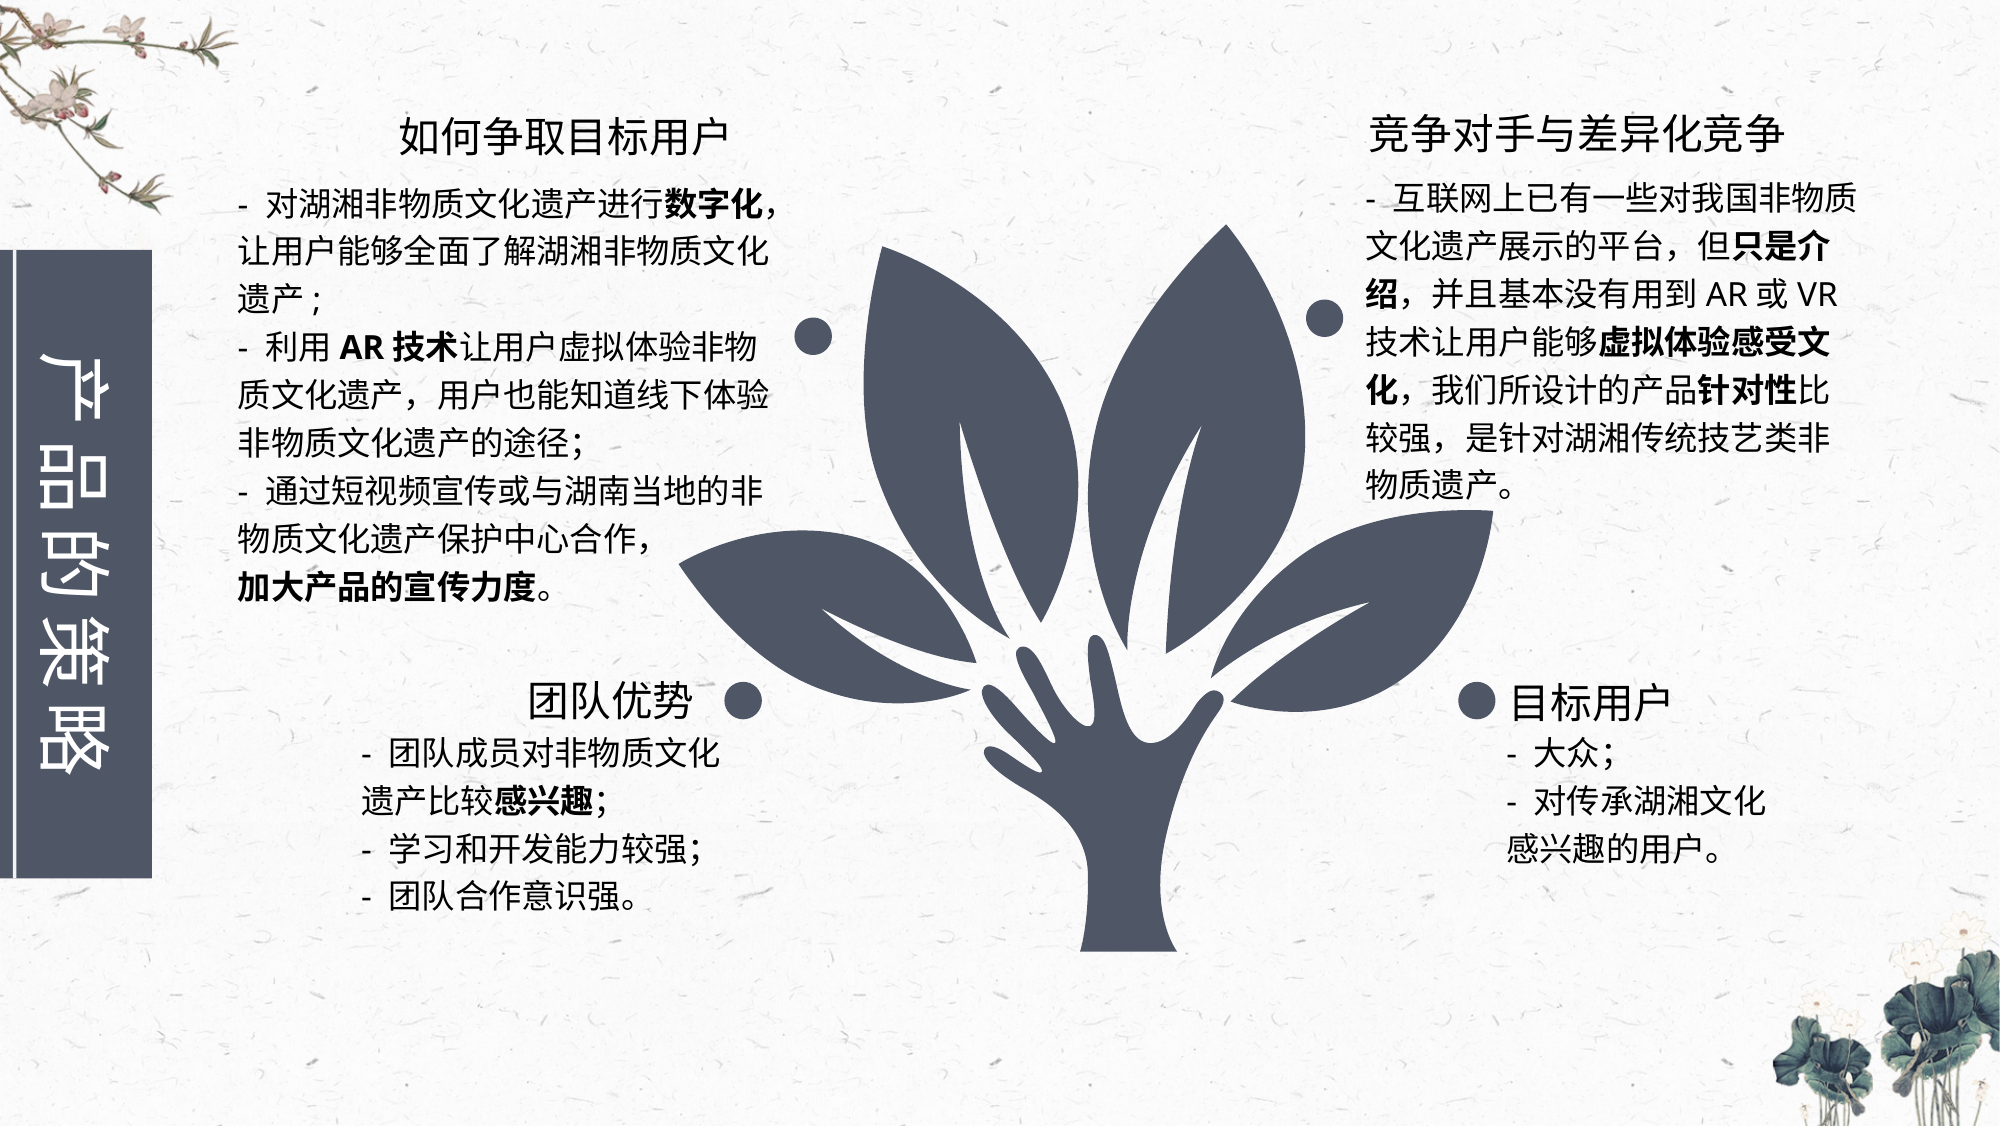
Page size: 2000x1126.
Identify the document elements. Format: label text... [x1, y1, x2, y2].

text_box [0, 249, 153, 879]
text_box - 大众； - 对传承湖湘文化感兴趣的用户。 [1506, 724, 1773, 879]
text_box - 团队成员对非物质文化遗产比较感兴趣； - 学习和开发能力较强； - 团队合作意识强。 [361, 724, 673, 937]
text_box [678, 224, 1494, 952]
text_box 如何争取目标用户 [374, 105, 737, 157]
text_box 竞争对手与差异化竞争 [1365, 105, 1833, 150]
text_box 目标用户 [1505, 675, 1740, 720]
picture [0, 0, 2000, 1126]
text_box - 对湖湘非物质文化遗产进行数字化，让用户能够全面了解湖湘非物质文化遗产; - 利用AR技术让用户虚拟体验非物质文化遗产，用户也能知道线下体验非物质文化遗产的途径； - 通过短视频宣传或与湖南当地的非物质文化遗产保护中心合作， 加大产品的宣传力度。 [237, 174, 783, 604]
text_box 团队优势 [469, 675, 673, 715]
text_box - 互联网上已有一些对我国非物质文化遗产展示的平台，但只是介绍，并且基本没有用到AR或VR技术让用户能够虚拟体验感受文化，我们所设计的产品针对性比较强，是针对湖湘传统技艺类非物质遗产。 [1365, 169, 1859, 501]
